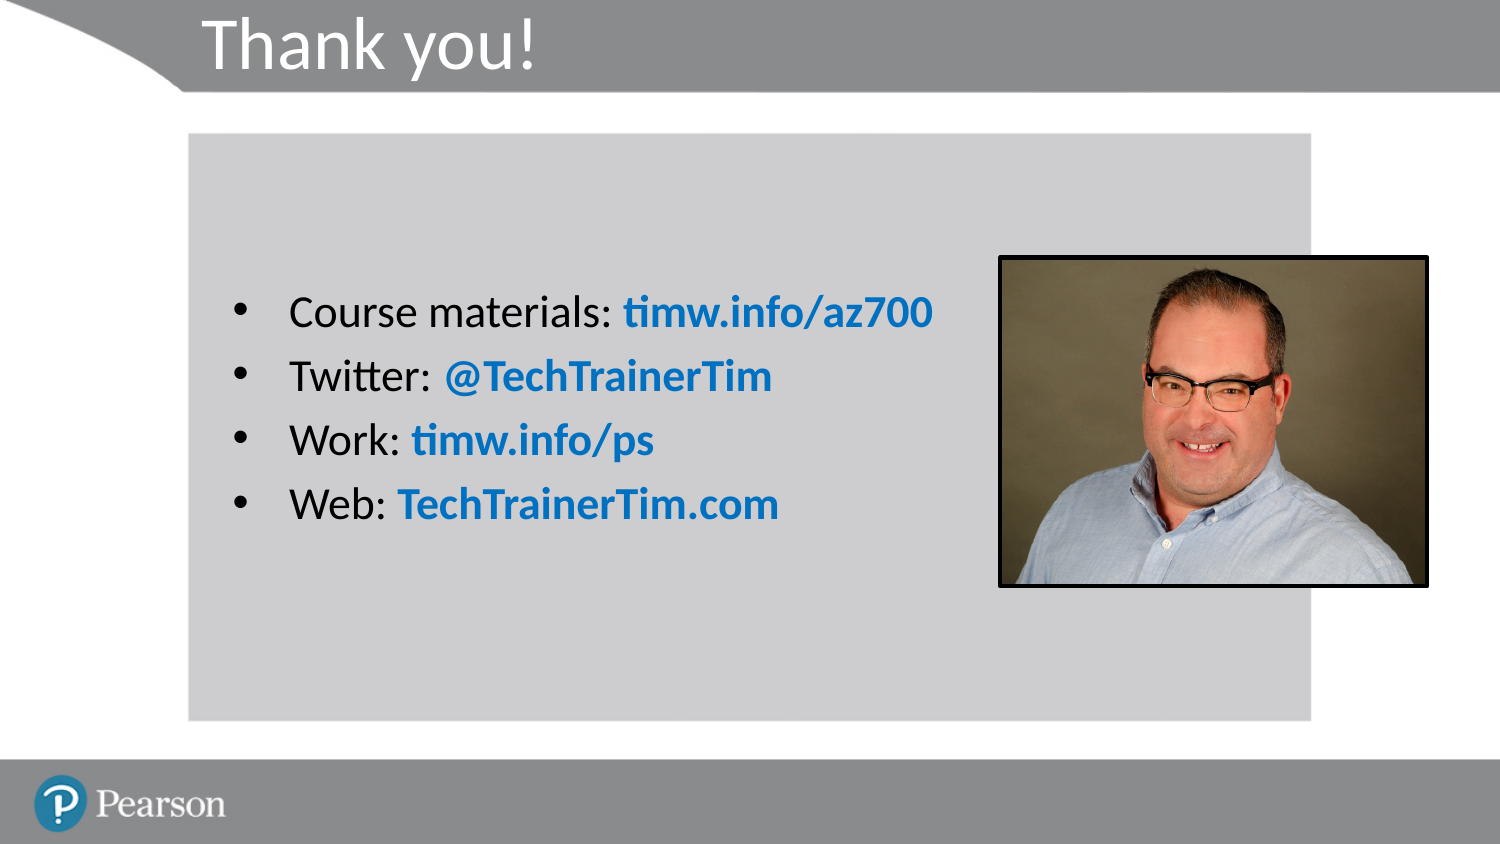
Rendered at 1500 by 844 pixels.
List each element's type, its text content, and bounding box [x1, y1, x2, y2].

picture [0, 0, 1500, 844]
list Course materials: timw.info/az700 Twitter: @TechTrainerTim Work: timw.info/ps Web: TechTrainerTim.com [217, 273, 1311, 697]
title Thank you! [186, 0, 1425, 79]
